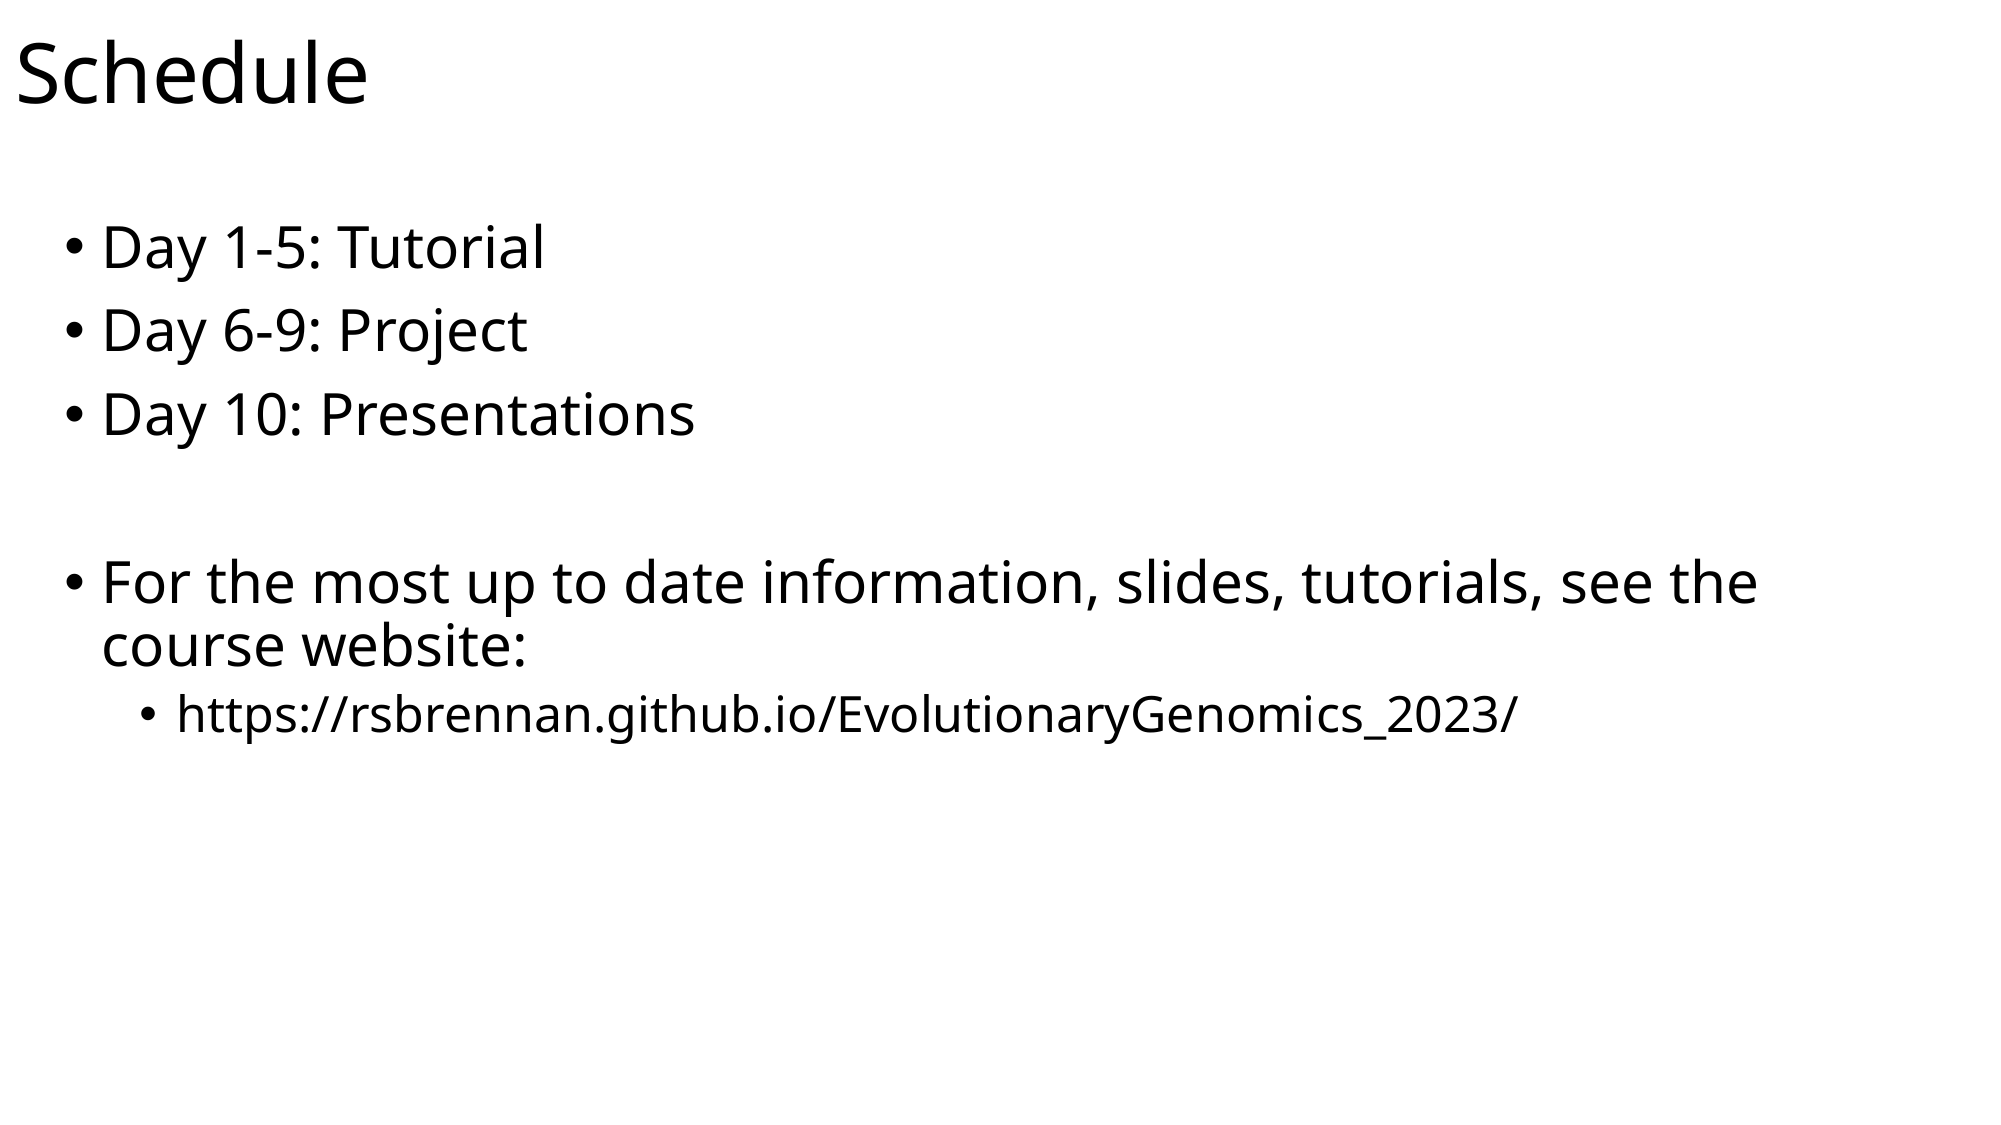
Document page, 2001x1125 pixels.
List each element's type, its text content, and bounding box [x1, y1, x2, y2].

title Schedule [0, 0, 1725, 153]
list Day 1-5: Tutorial Day 6-9: Project Day 10: Presentations For the most up to date information, slides, tutorials, see the course website: https://rsbrennan.github.io/EvolutionaryGenomics_2023/ [49, 210, 1863, 1014]
